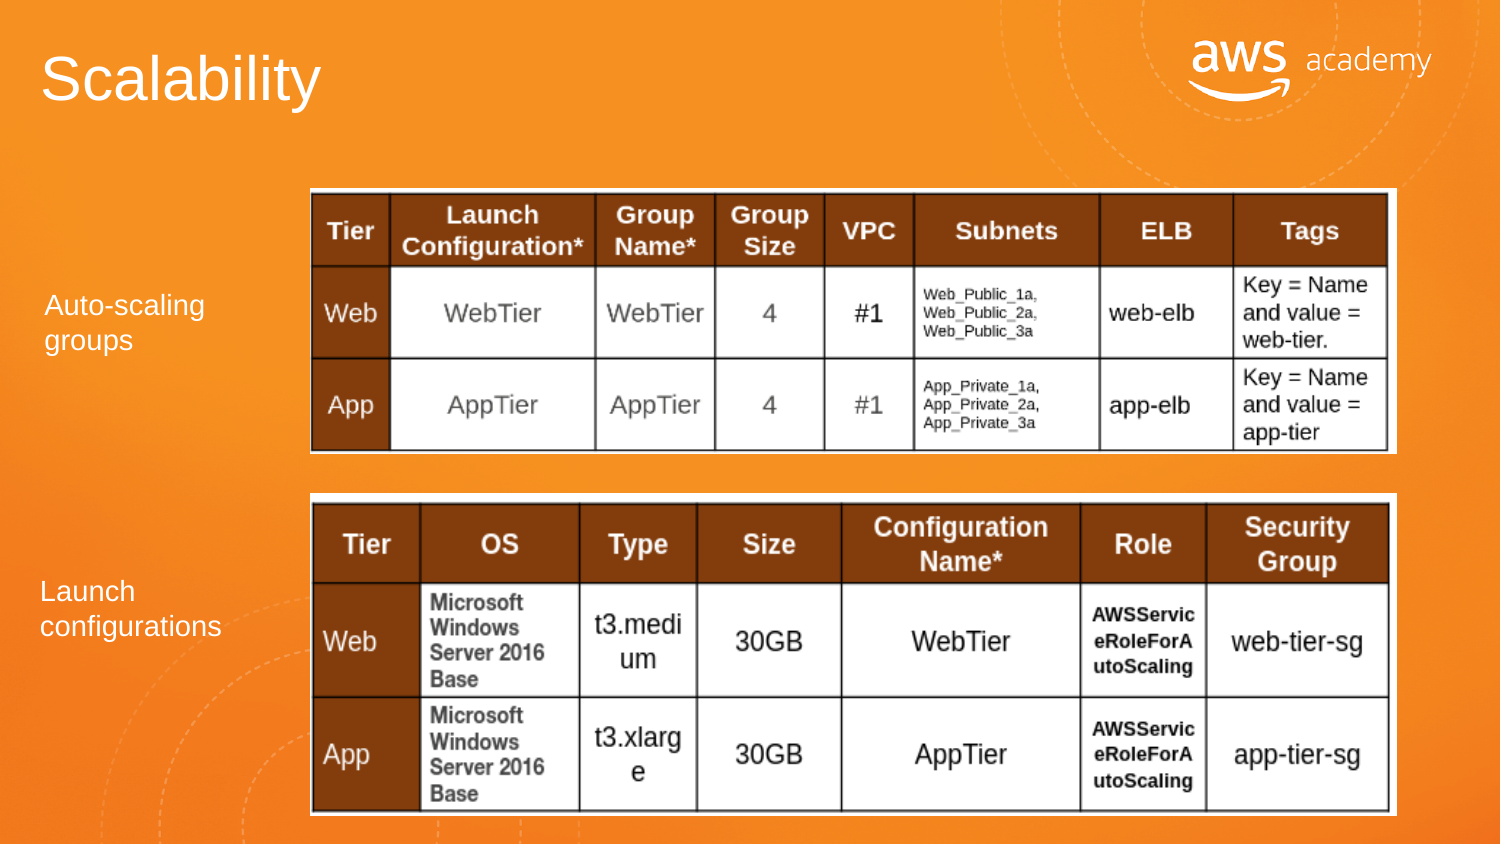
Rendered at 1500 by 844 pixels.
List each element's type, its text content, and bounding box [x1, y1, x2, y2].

title Scalability [29, 32, 1397, 129]
text_box Launch configurations [24, 557, 253, 677]
text_box Auto-scaling groups [29, 271, 249, 376]
picture [0, 0, 1500, 844]
